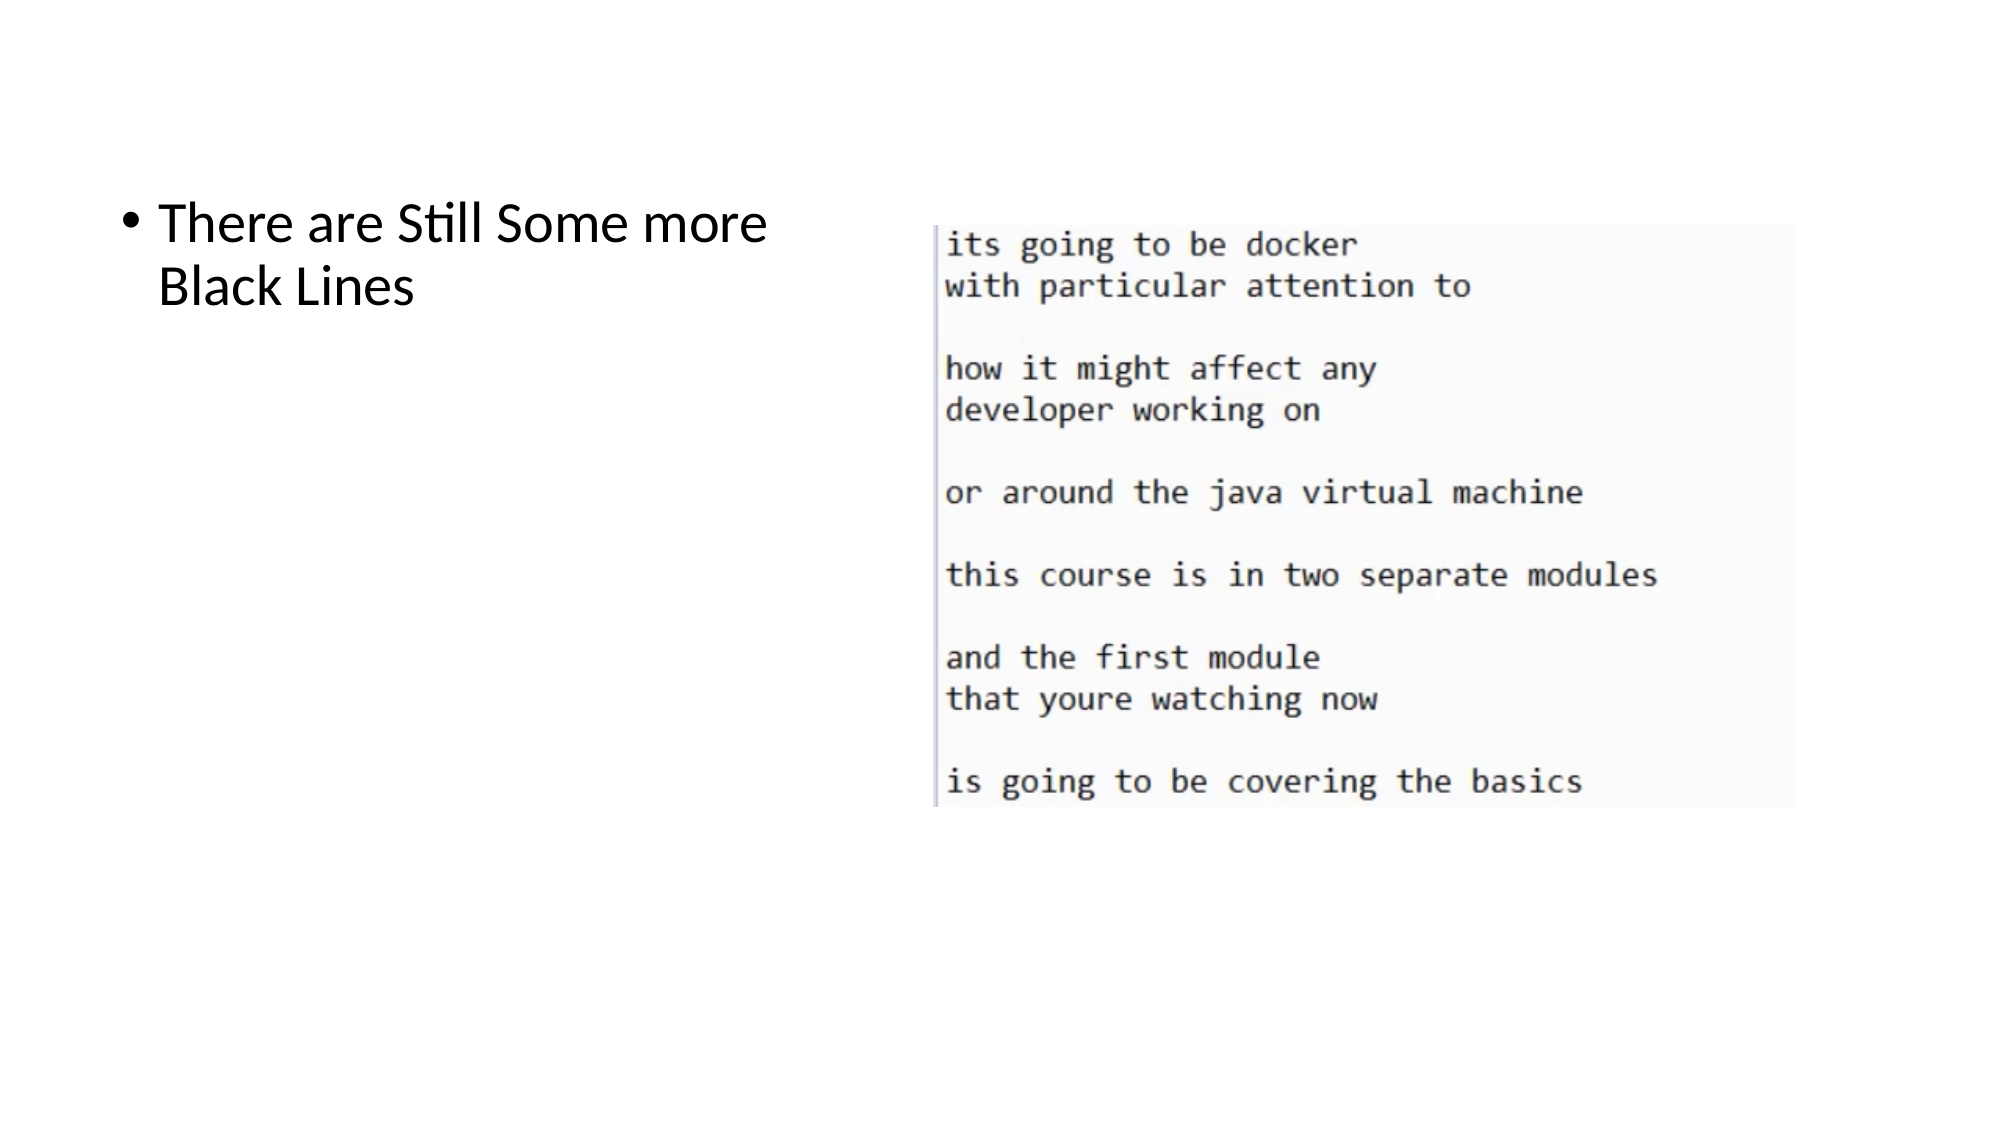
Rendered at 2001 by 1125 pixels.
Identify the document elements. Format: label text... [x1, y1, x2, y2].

list There are Still Some more Black Lines [105, 184, 879, 899]
picture [933, 225, 1797, 807]
